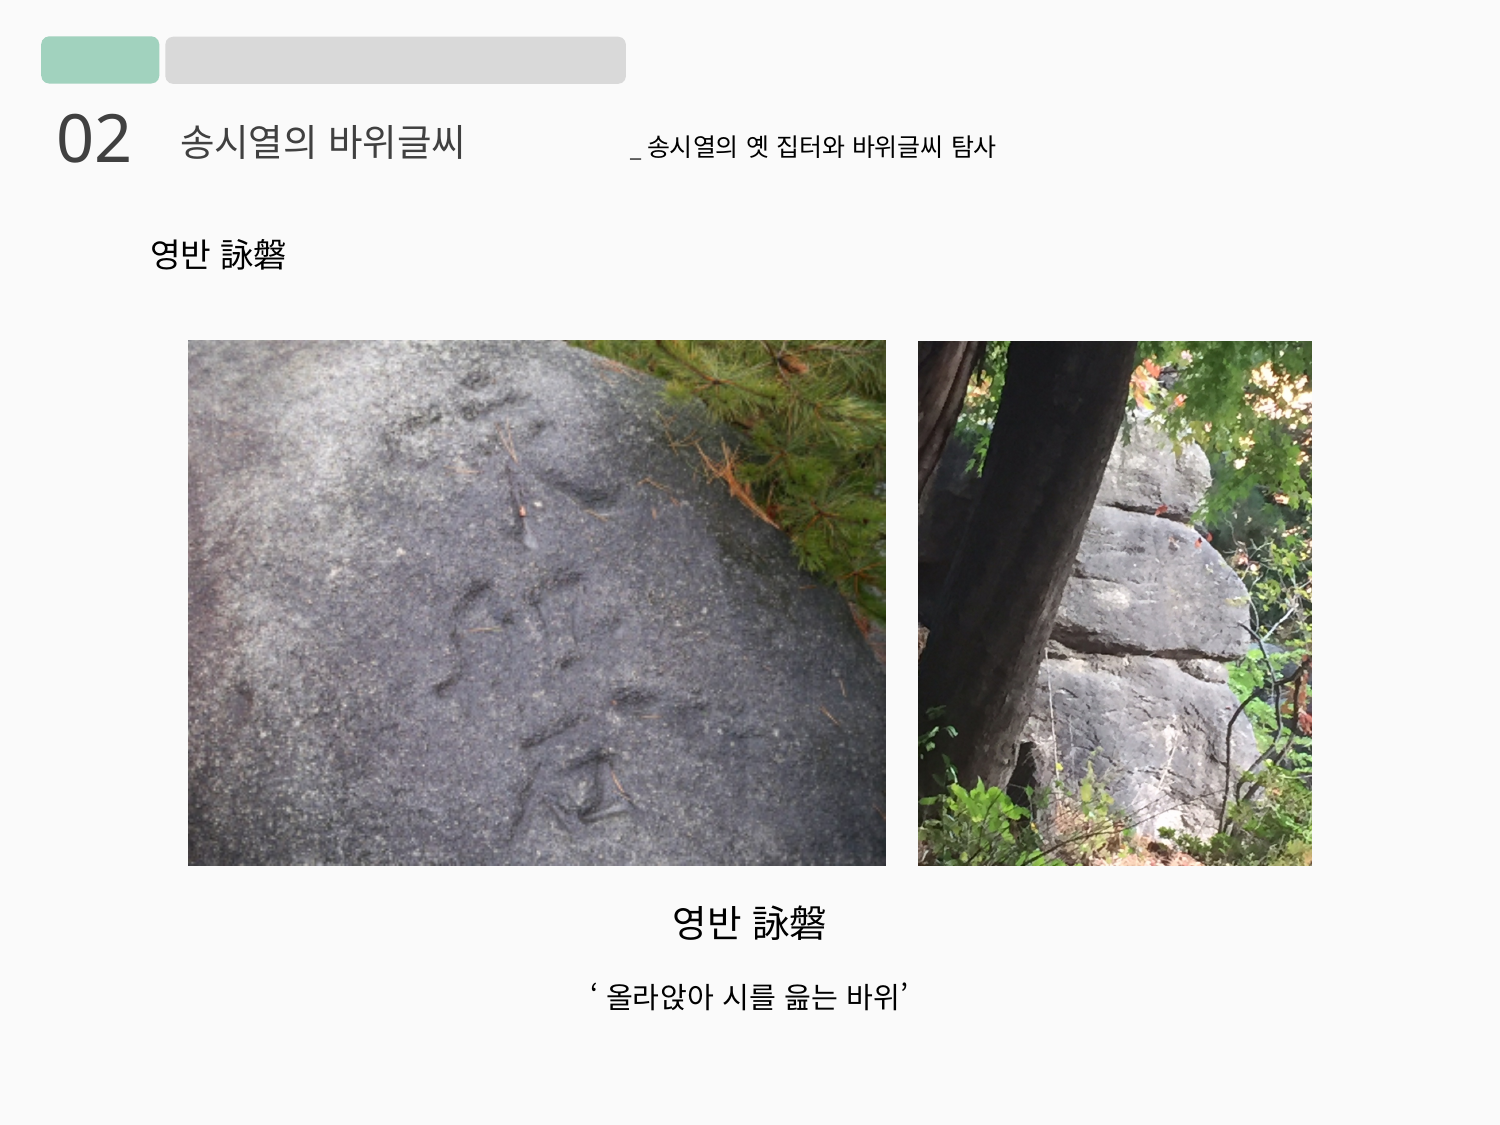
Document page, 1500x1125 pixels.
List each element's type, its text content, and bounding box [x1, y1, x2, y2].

text_box 영반 詠磐 [135, 222, 1412, 283]
text_box 02 [41, 88, 163, 184]
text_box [188, 340, 1312, 866]
text_box [39, 34, 162, 86]
text_box 송시열의 바위글씨 _송시열의 옛 집터와 바위글씨 탐사 [165, 112, 1081, 172]
text_box ‘올라앉아 시를 읊는 바위’ [194, 972, 1306, 1023]
text_box [163, 34, 629, 87]
text_box 영반 詠磐 [657, 892, 842, 953]
